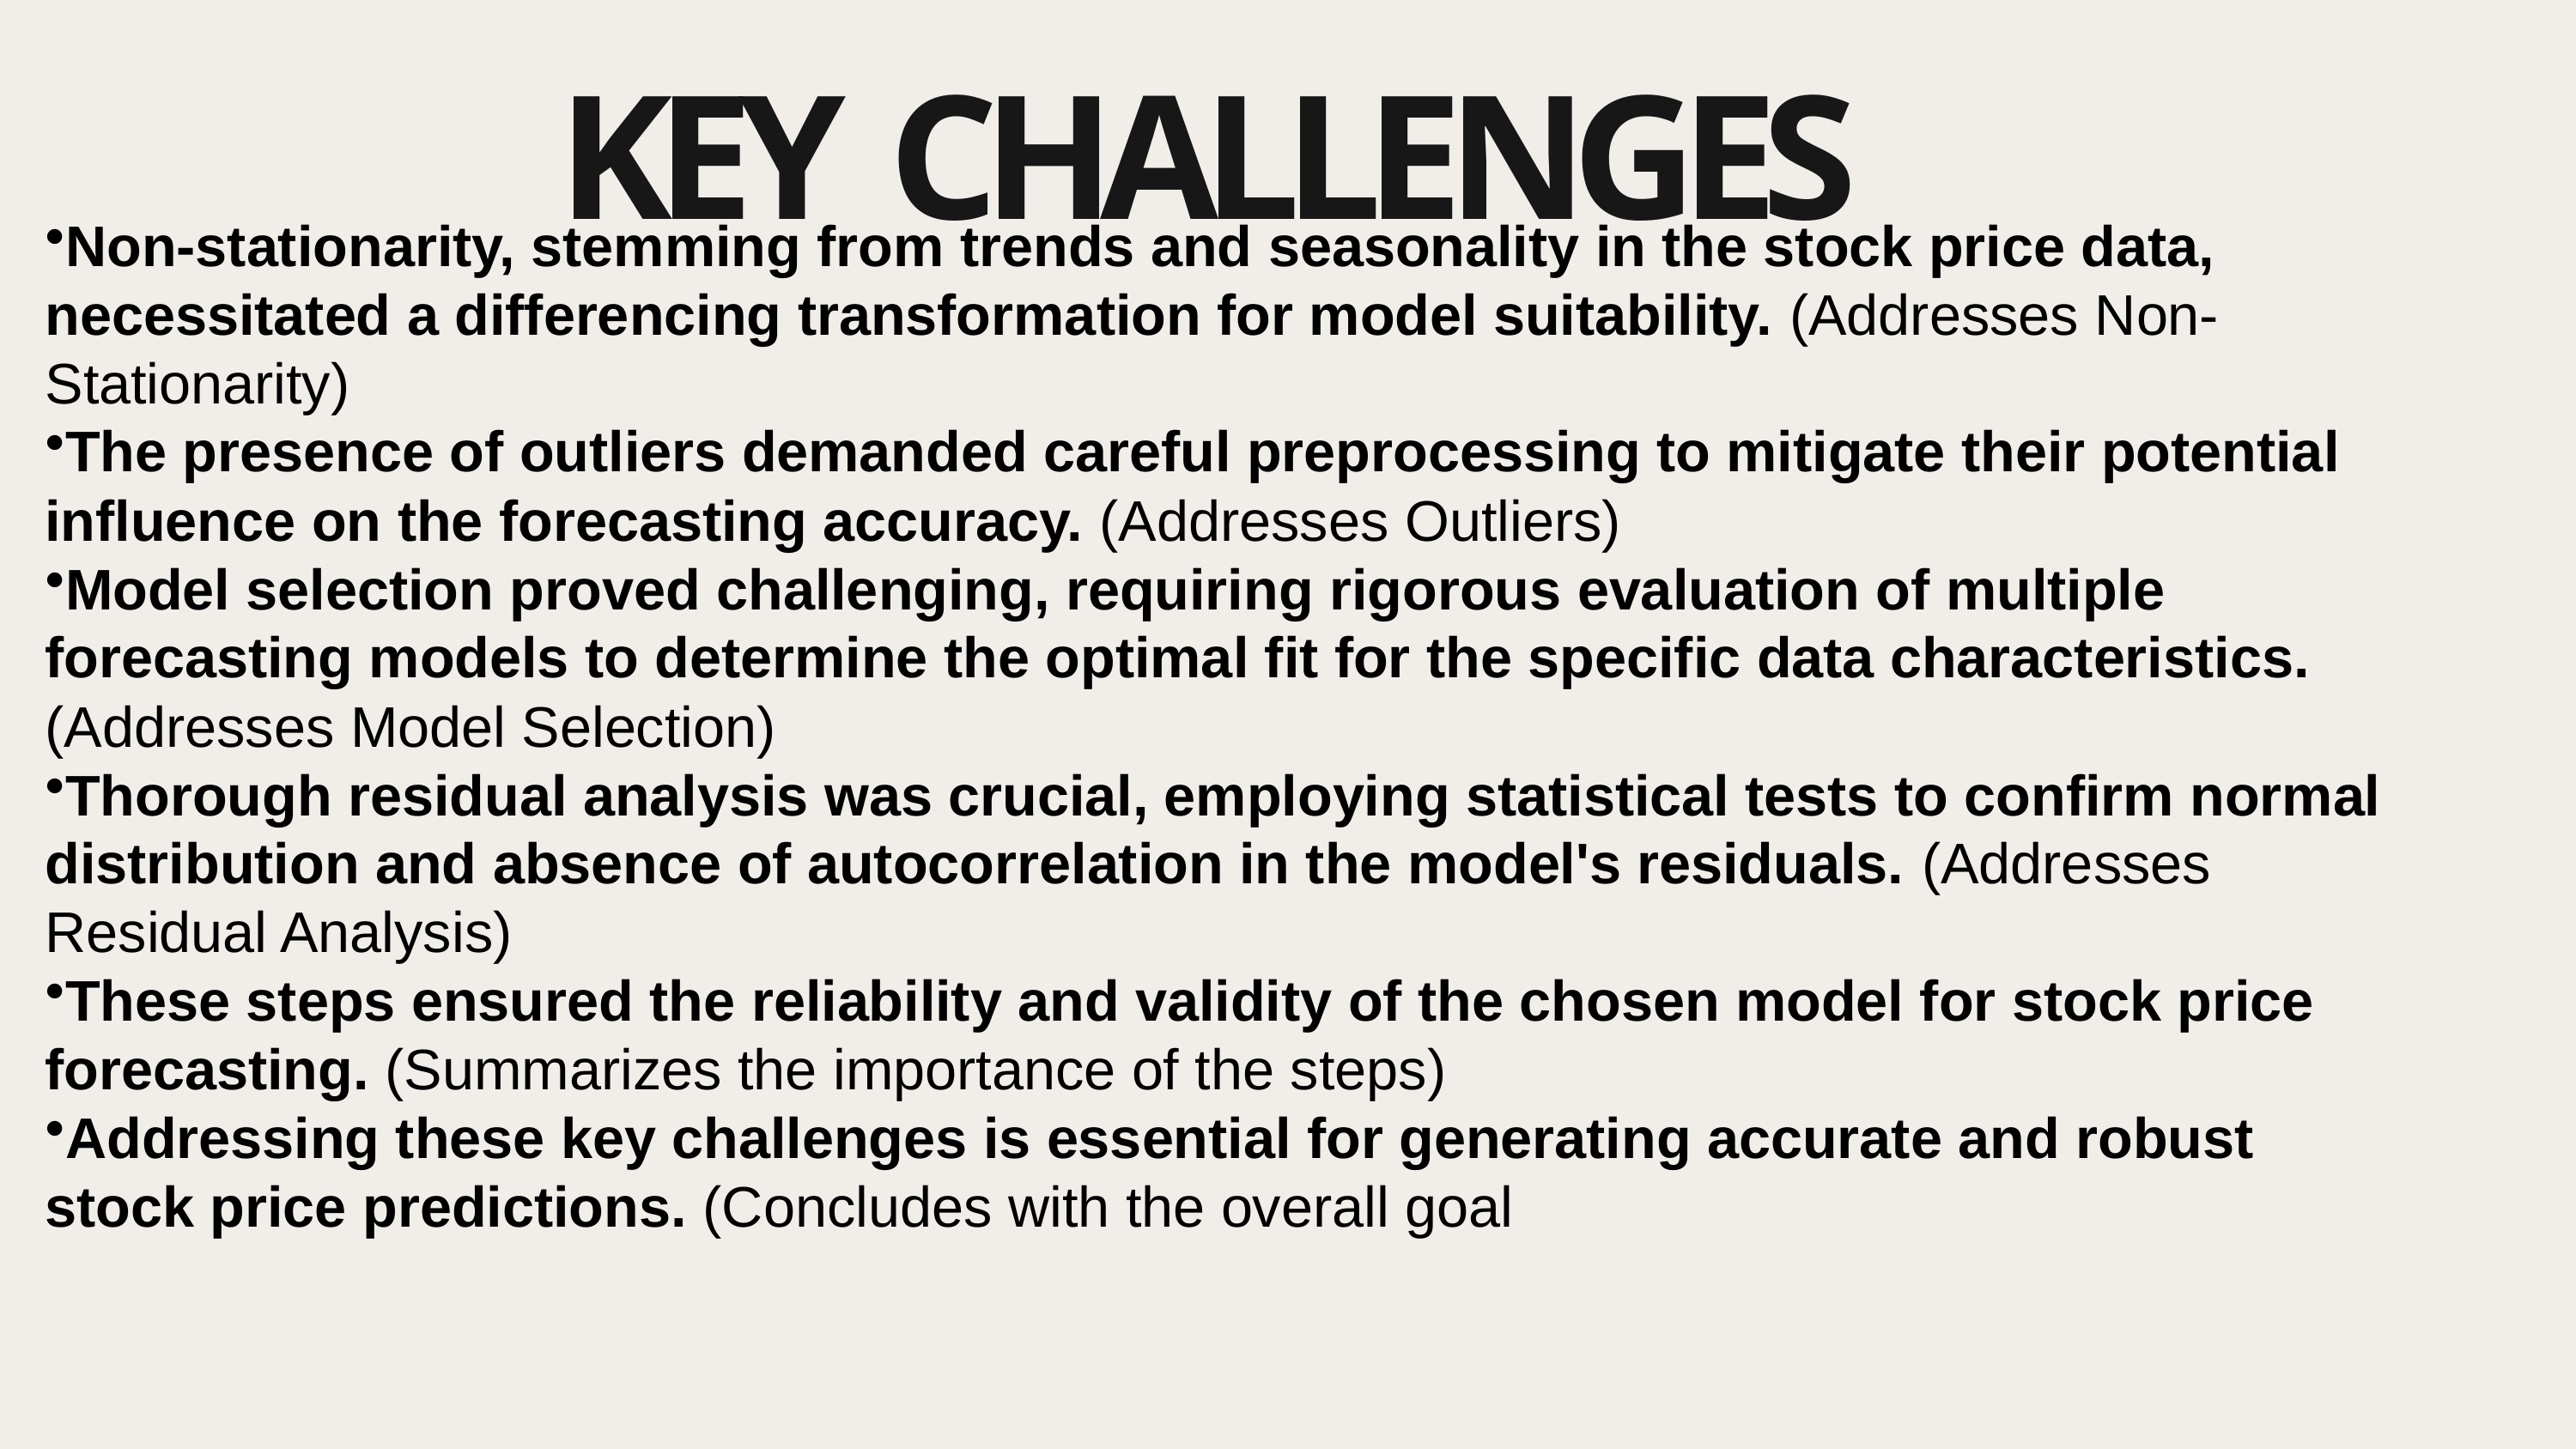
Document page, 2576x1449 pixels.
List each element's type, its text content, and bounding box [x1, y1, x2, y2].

text_box Non-stationarity, stemming from trends and seasonality in the stock price data, necessitated a differencing transformation for model suitability. (Addresses Non-Stationarity) The presence of outliers demanded careful preprocessing to mitigate their potential influence on the forecasting accuracy. (Addresses Outliers) Model selection proved challenging, requiring rigorous evaluation of multiple forecasting models to determine the optimal fit for the specific data characteristics. (Addresses Model Selection) Thorough residual analysis was crucial, employing statistical tests to confirm normal distribution and absence of autocorrelation in the model's residuals. (Addresses Residual Analysis) These steps ensured the reliability and validity of the chosen model for stock price forecasting. (Summarizes the importance of the steps) Addressing these key challenges is essential for generating accurate and robust stock price predictions. (Concludes with the overall goal [32, 203, 2415, 1246]
text_box KEY CHALLENGES [558, 32, 2309, 203]
